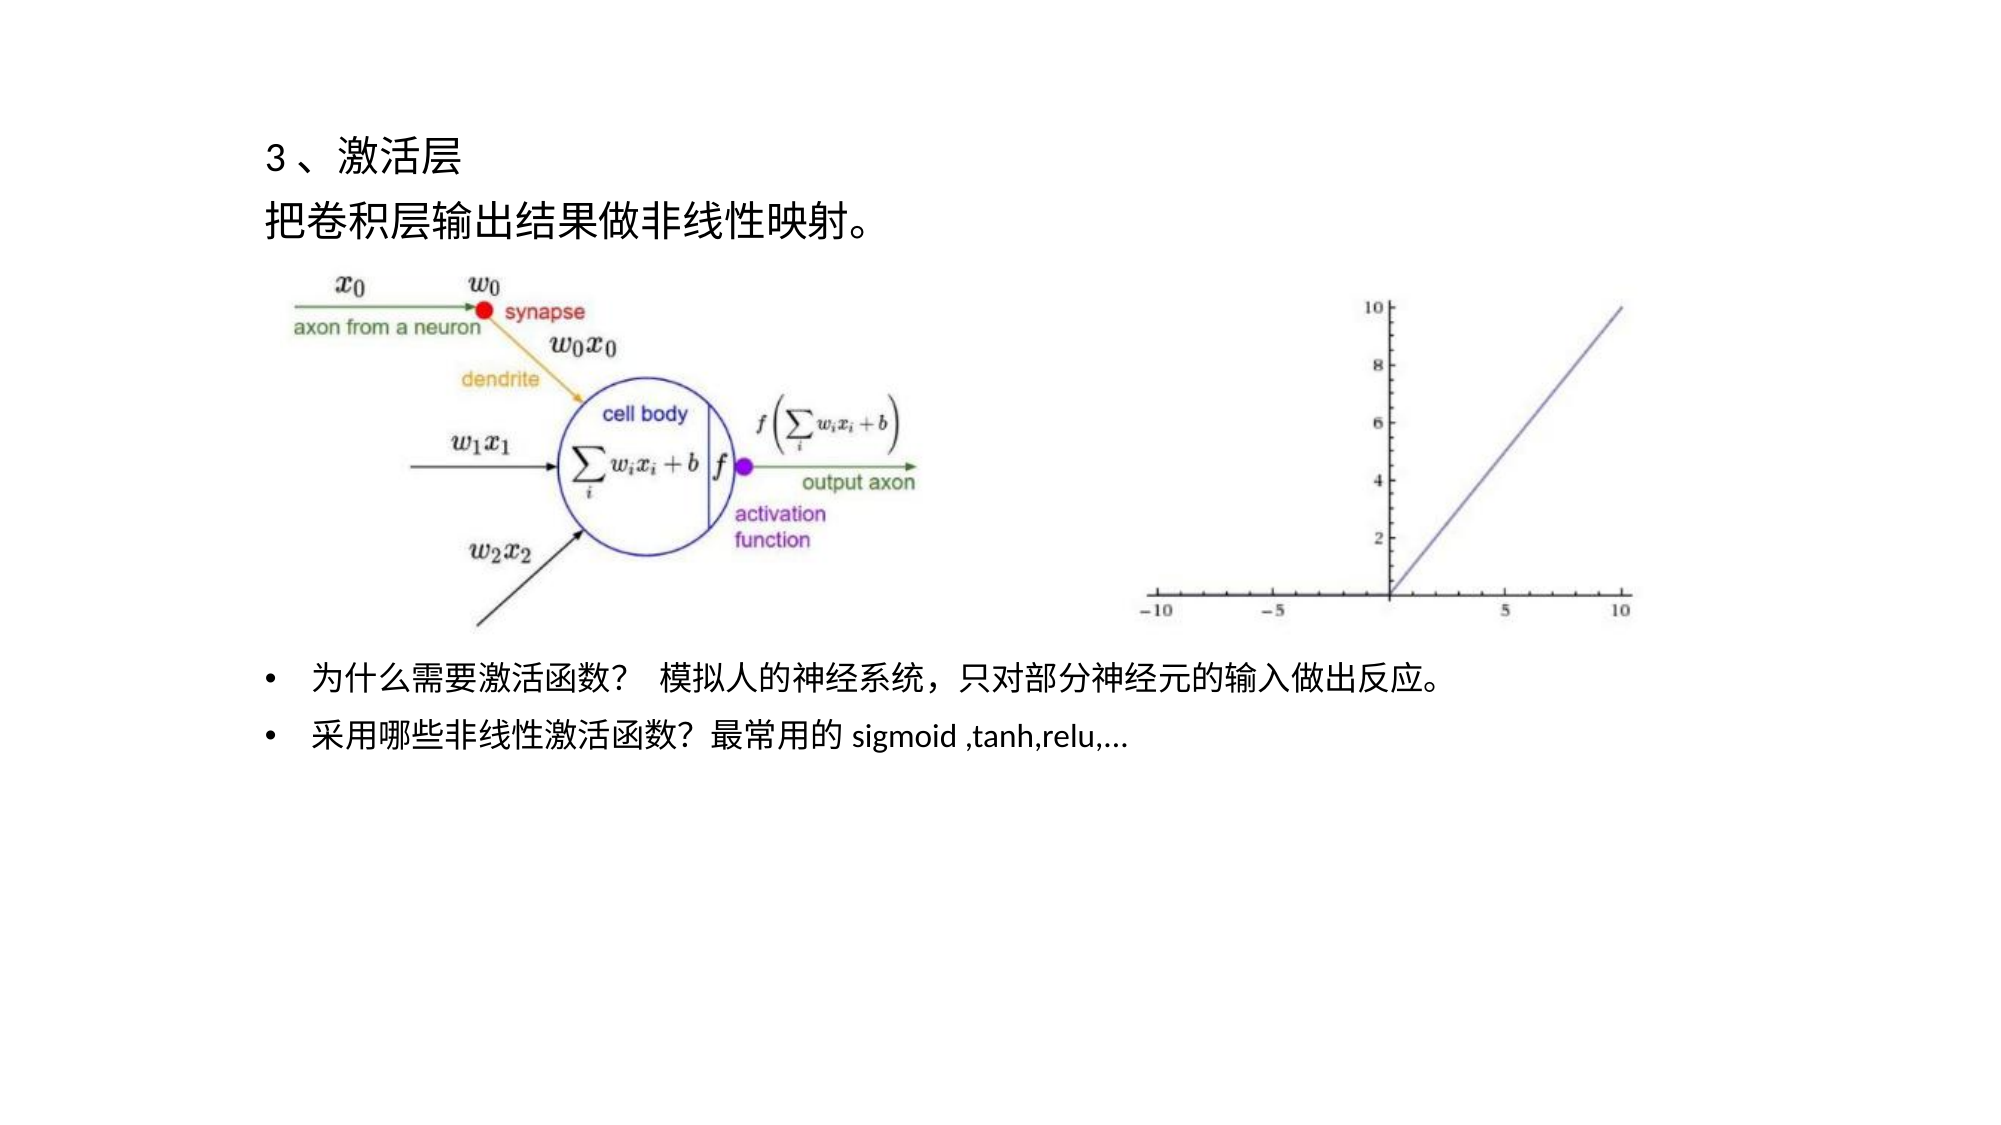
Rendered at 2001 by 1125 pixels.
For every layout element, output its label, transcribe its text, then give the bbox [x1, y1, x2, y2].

picture [1111, 263, 1693, 639]
subtitle 3、激活层 把卷积层输出结果做非线性映射。 为什么需要激活函数？ 模拟人的神经系统，只对部分神经元的输入做出反应。 采用哪些非线性激活函数？最常用的sigmoid ,tanh,relu,... [249, 127, 1752, 863]
picture [280, 253, 940, 646]
